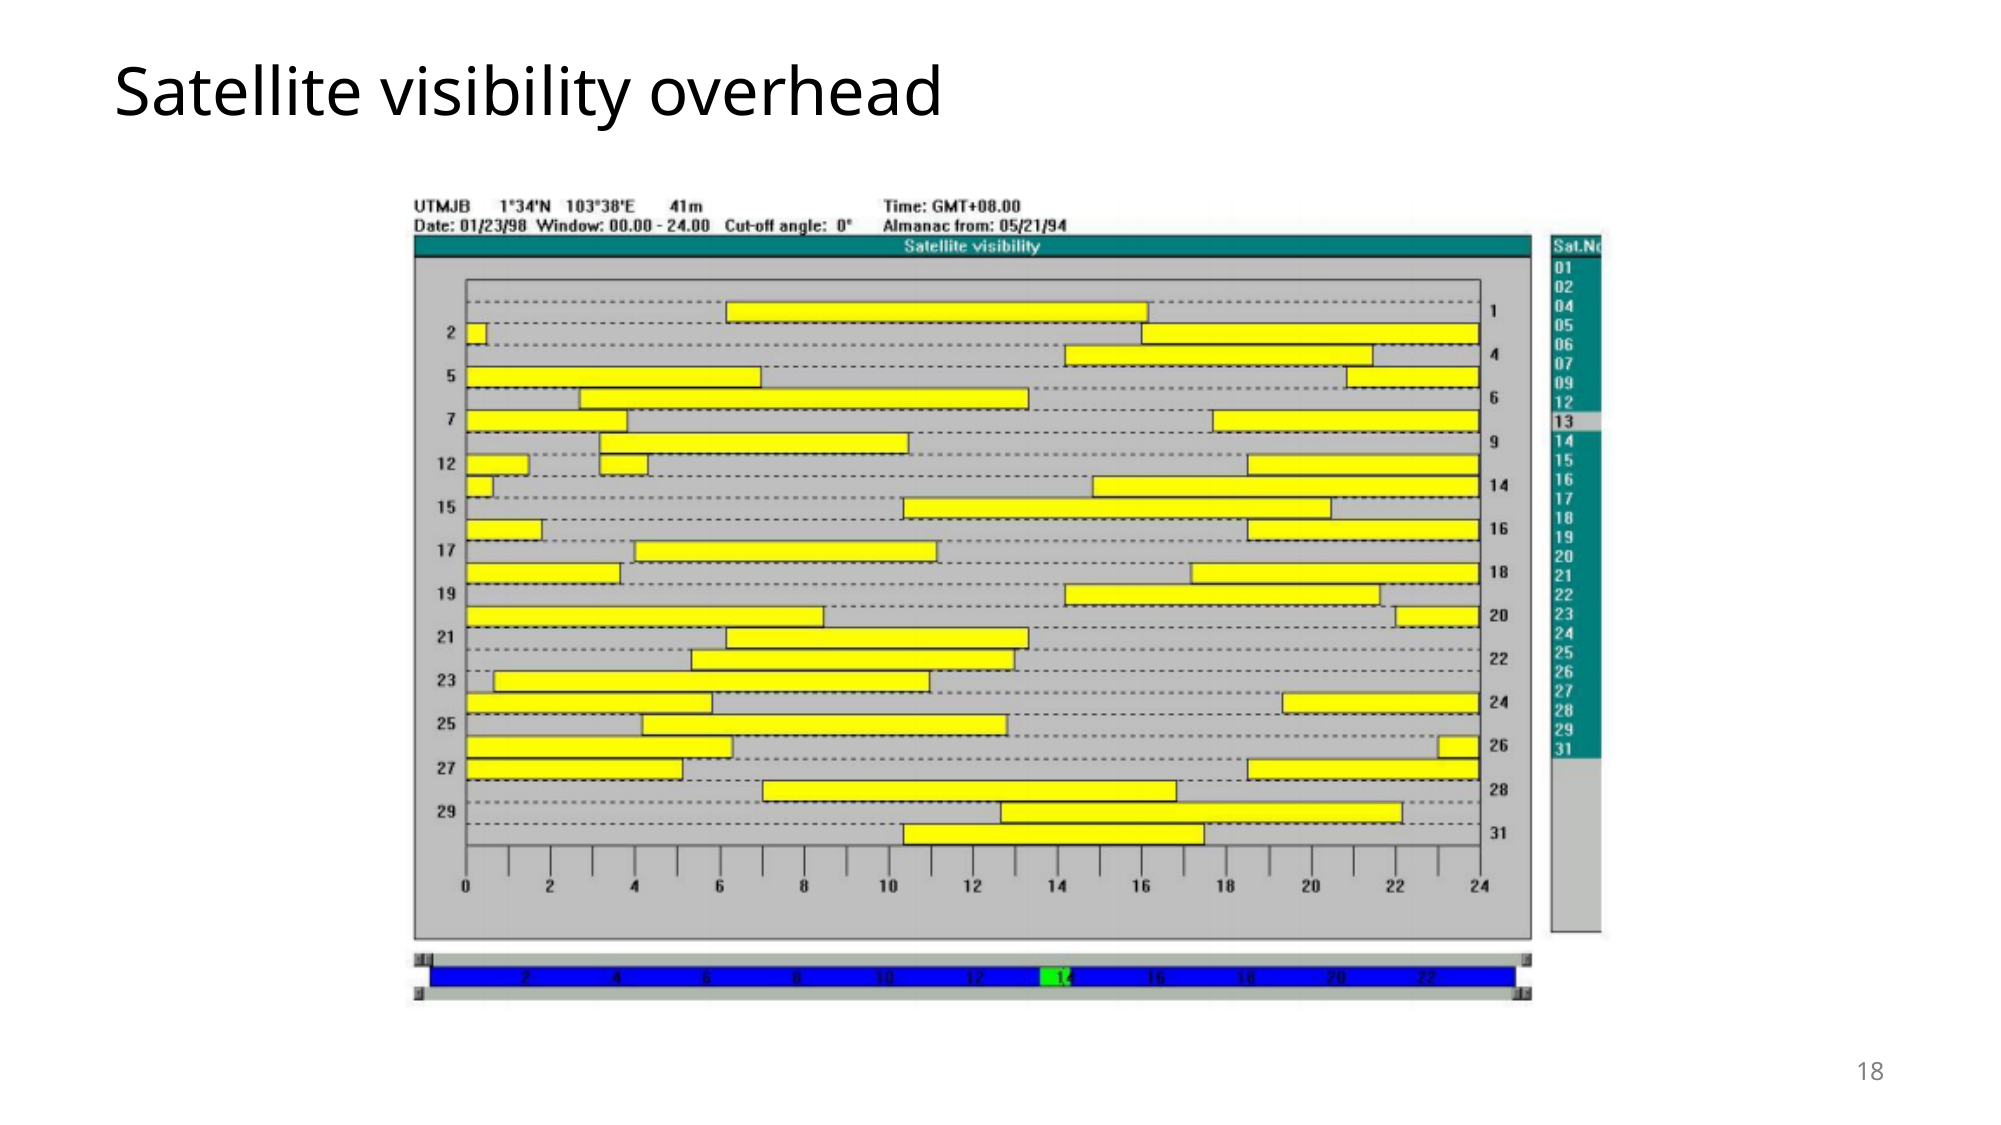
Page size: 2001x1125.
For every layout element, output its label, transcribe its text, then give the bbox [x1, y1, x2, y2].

slide_number 18 [1749, 1042, 1900, 1103]
picture [385, 187, 1614, 1013]
title Satellite visibility overhead [99, 37, 1900, 150]
